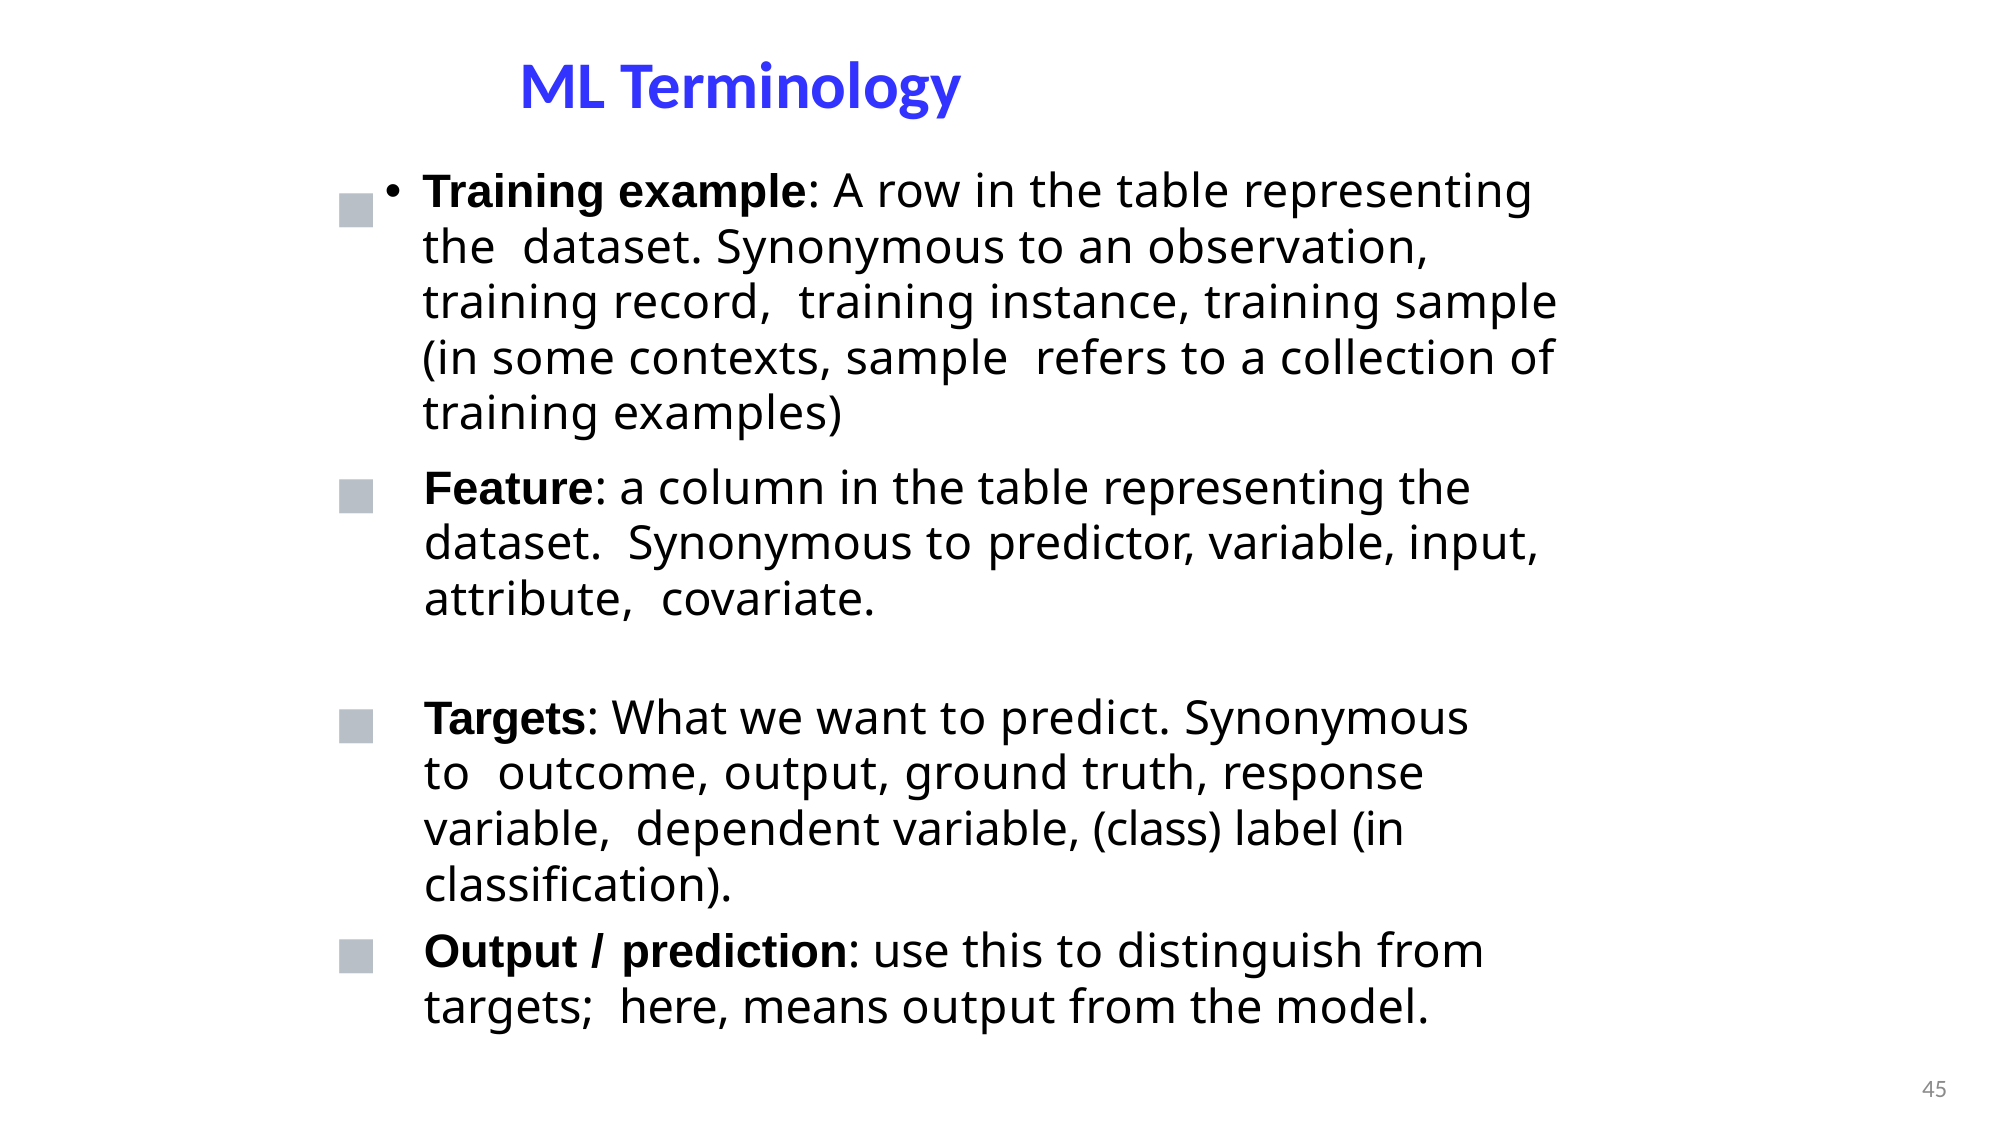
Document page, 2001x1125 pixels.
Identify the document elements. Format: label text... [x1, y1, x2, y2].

text_box ▪ [332, 674, 370, 758]
text_box Output / prediction: use this to distinguish from targets; here, means output from the model. [422, 917, 1610, 1033]
list Training example: A row in the table representing the dataset. Synonymous to an observation, training record, training instance, training sample (in some contexts, sample refers to a collection of training examples) [292, 161, 1572, 801]
text_box Feature: a column in the table representing the dataset. Synonymous to predictor, variable, input, attribute, covariate. [422, 457, 1595, 627]
title ML Terminology [518, 0, 1686, 176]
text_box ▪ [332, 444, 370, 528]
text_box ▪ [332, 904, 370, 988]
text_box Targets: What we want to predict. Synonymous to outcome, output, ground truth, response variable, dependent variable, (class) label (in classification). [422, 687, 1481, 913]
